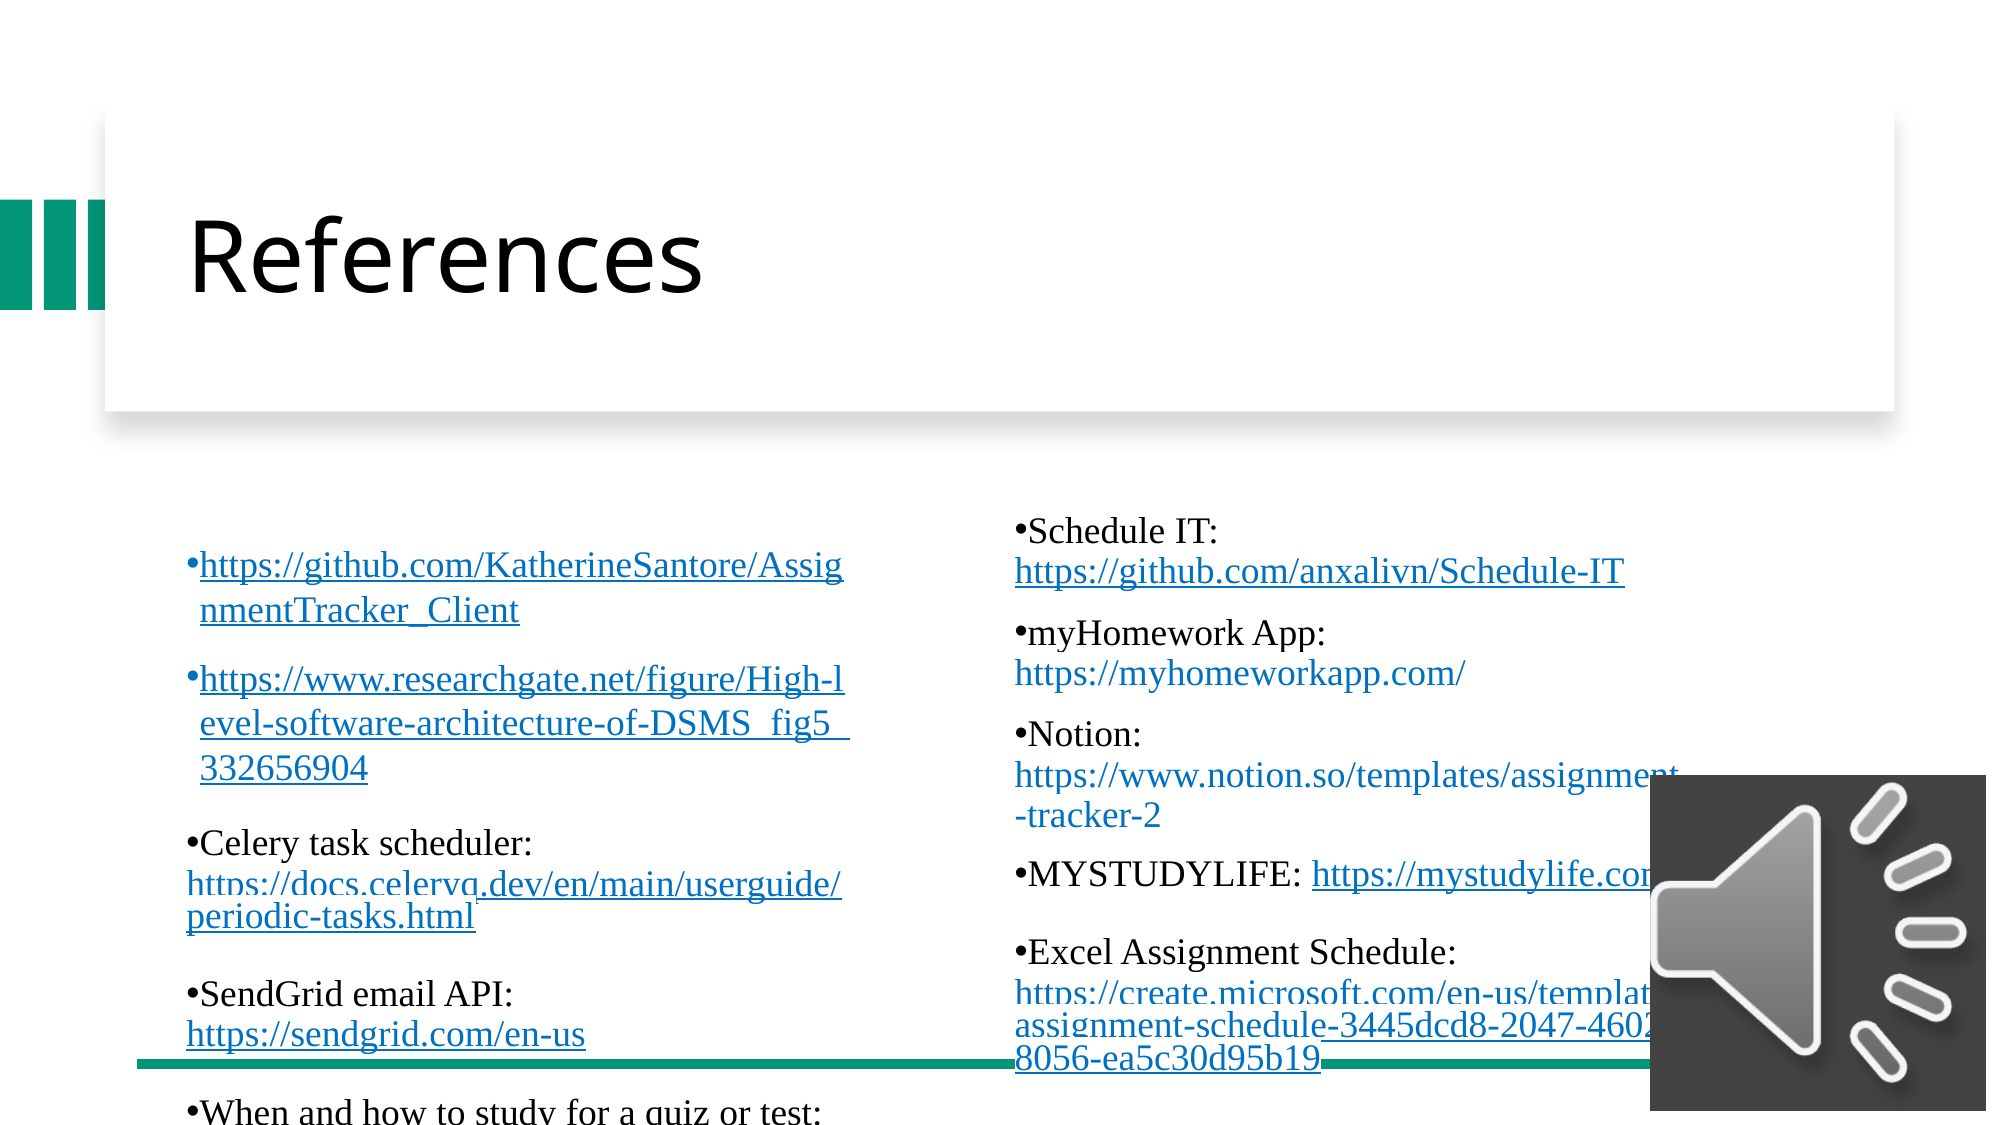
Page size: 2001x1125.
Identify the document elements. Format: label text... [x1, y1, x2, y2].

text_box [103, 99, 1896, 413]
title References [171, 132, 1803, 388]
picture [1648, 773, 1987, 1112]
text_box Schedule IT: https://github.com/anxalivn/Schedule-IT myHomework App: https://myhomeworkapp.com/ Notion: https://www.notion.so/templates/assignment-tracker-2 MYSTUDYLIFE: https://mystudylife.com/ Excel Assignment Schedule: https://create.microsoft.com/en-us/template/assignment-schedule-3445dcd8-2047-4602-8056-ea5c30d95b19 [999, 460, 1698, 1063]
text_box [0, 199, 121, 311]
text_box [0, 0, 2000, 1125]
list https://github.com/KatherineSantore/AssignmentTracker_Client https://www.researchgate.net/figure/High-level-software-architecture-of-DSMS_fig5_332656904 Celery task scheduler: https://docs.celeryq.dev/en/main/userguide/periodic-tasks.html SendGrid email API: https://sendgrid.com/en-us When and how to study for a quiz or test: https://www.asundergrad.pitt.edu/study-lab/study-skills-tools-resources/seven-day-test-prep-plan [171, 476, 869, 1059]
